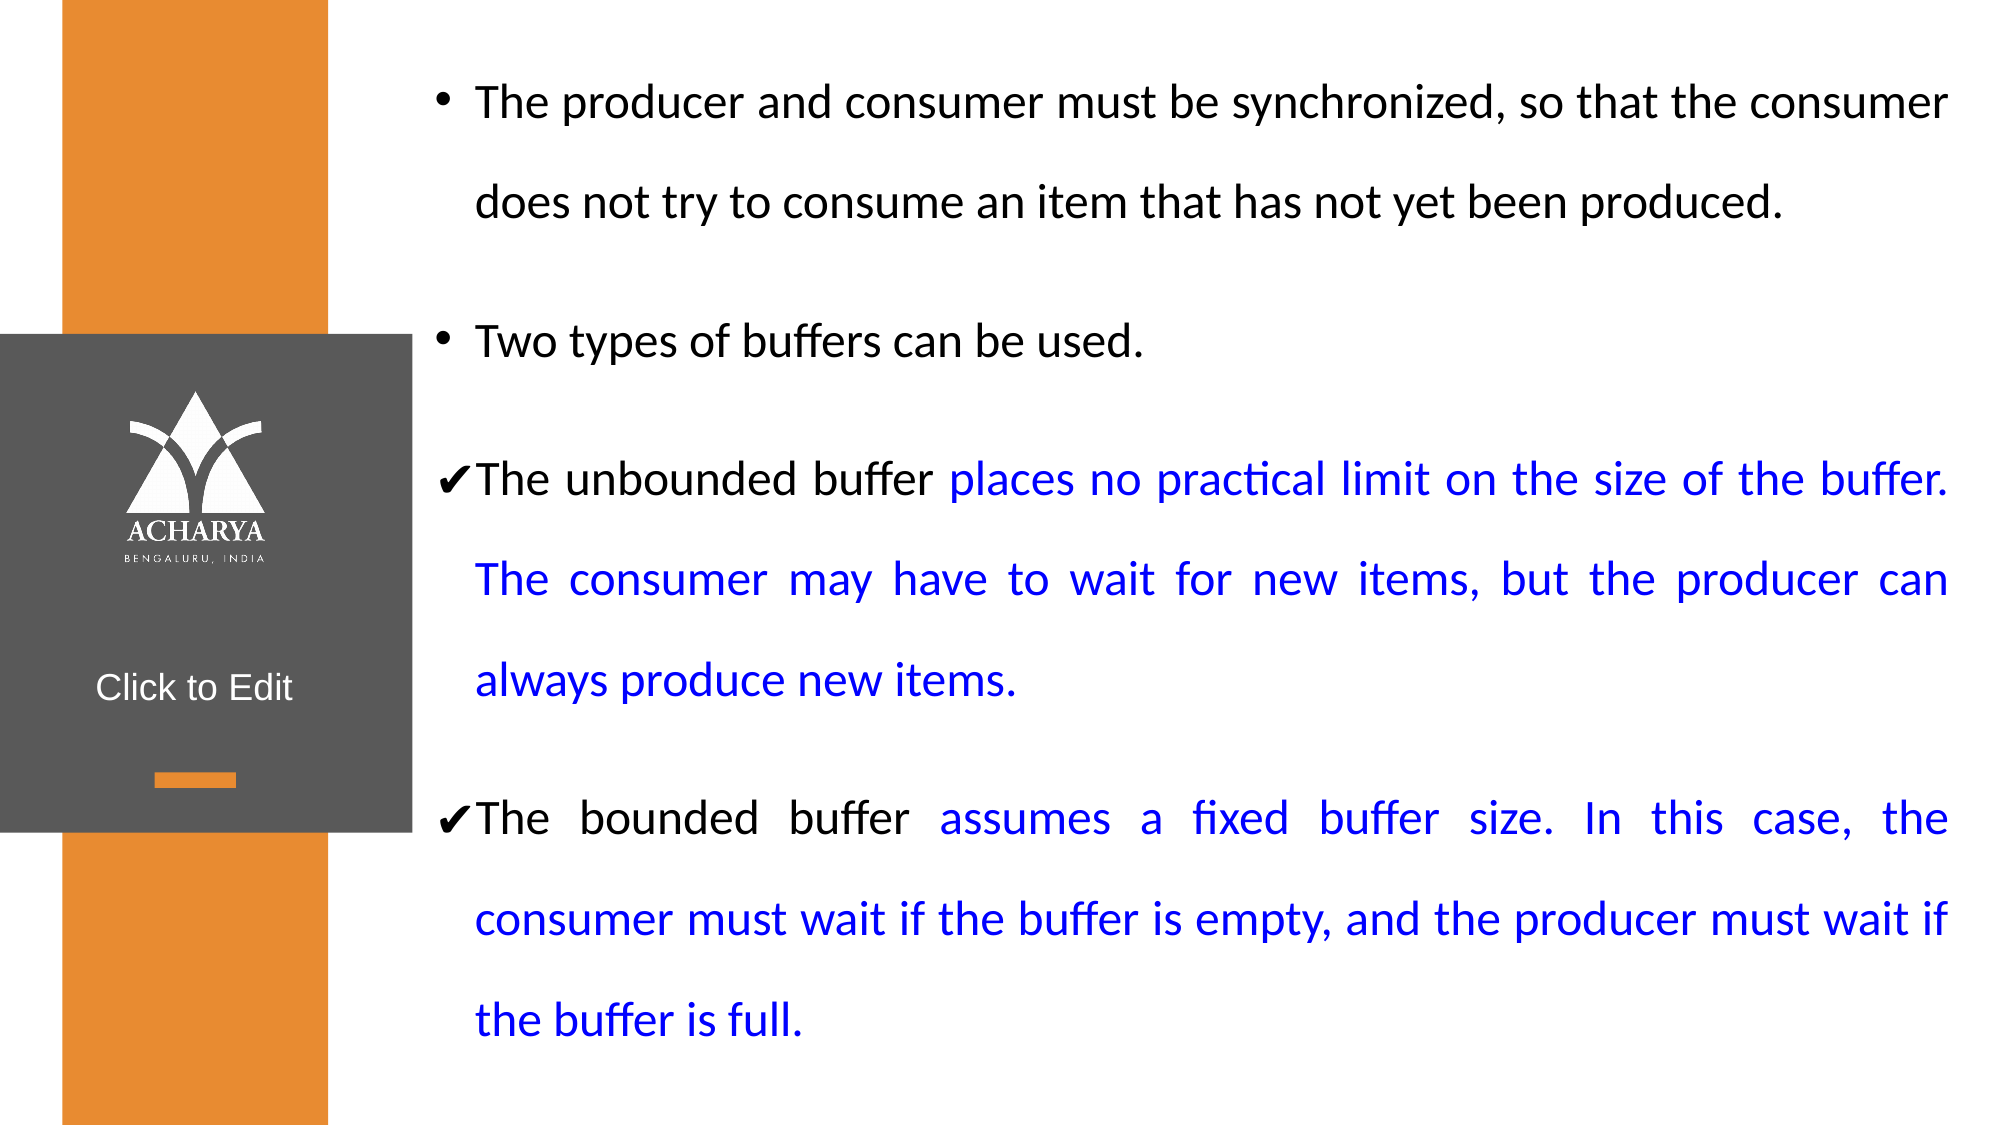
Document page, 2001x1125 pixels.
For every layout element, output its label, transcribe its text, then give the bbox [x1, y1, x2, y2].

list The producer and consumer must be synchronized, so that the consumer does not try to consume an item that has not yet been produced. Two types of buffers can be used. The unbounded buffer places no practical limit on the size of the buffer. The consumer may have to wait for new items, but the producer can always produce new items. The bounded buffer assumes a fixed buffer size. In this case, the consumer must wait if the buffer is empty, and the producer must wait if the buffer is full. [419, 19, 1965, 1093]
picture [125, 391, 265, 564]
